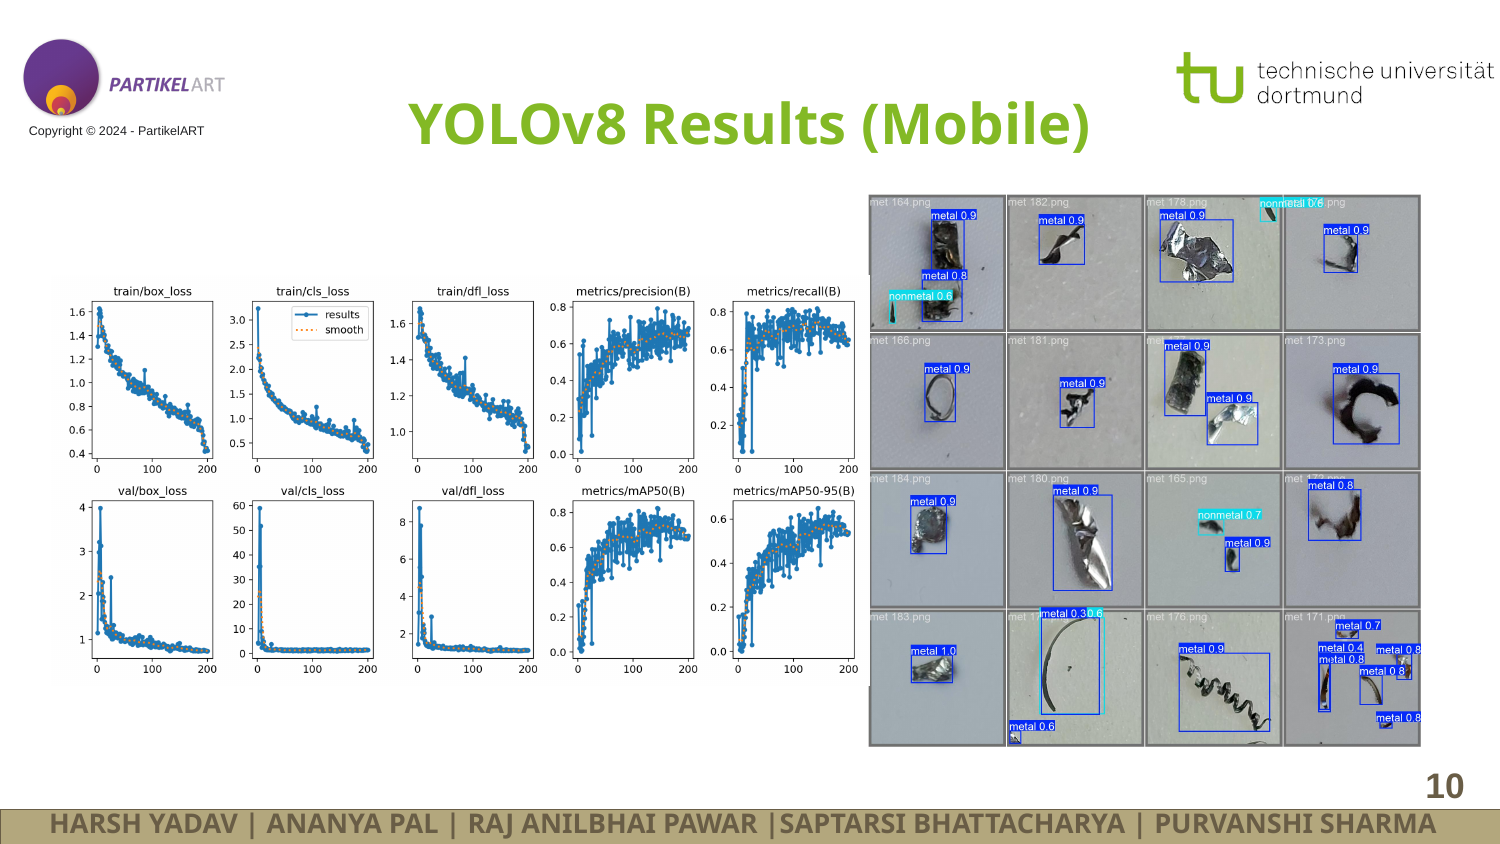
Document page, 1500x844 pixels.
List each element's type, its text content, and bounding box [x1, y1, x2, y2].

slide_number ‹#› [1389, 752, 1480, 789]
title YOLOv8 Results (Mobile) [51, 72, 1449, 189]
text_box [13, 38, 244, 147]
picture [1170, 0, 1500, 173]
picture [50, 194, 1422, 748]
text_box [0, 790, 1500, 844]
